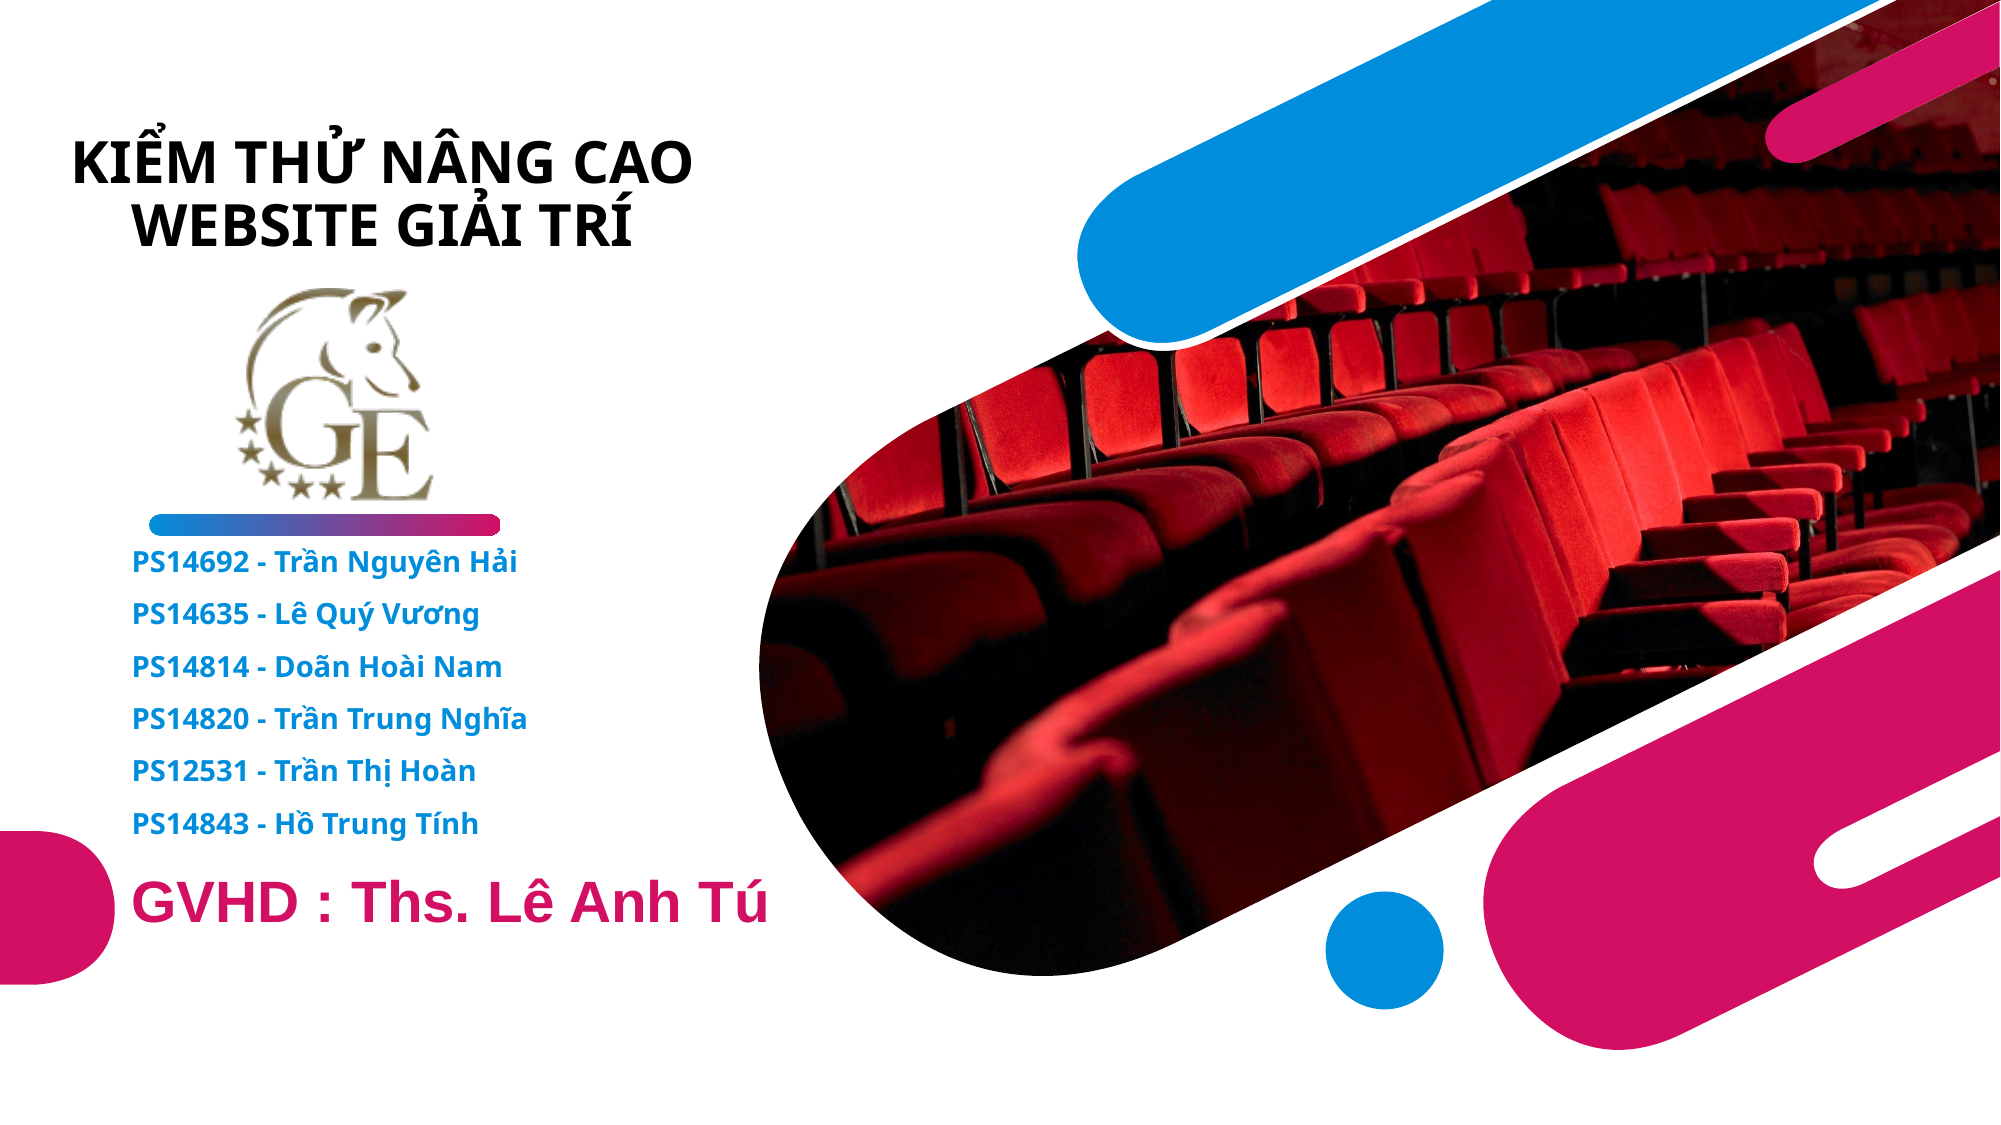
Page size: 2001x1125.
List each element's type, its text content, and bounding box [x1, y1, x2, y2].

list GVHD : Ths. Lê Anh Tú [116, 864, 759, 957]
picture [217, 288, 450, 508]
list PS14692 - Trần Nguyên Hải PS14635 - Lê Quý Vương PS14814 - Doãn Hoài Nam PS14820 - Trần Trung Nghĩa PS12531 - Trần Thị Hoàn PS14843 - Hồ Trung Tính [116, 539, 701, 864]
picture [759, 0, 2001, 976]
title KIỂM THỬ NÂNG CAO WEBSITE GIẢI TRÍ [0, 64, 759, 329]
